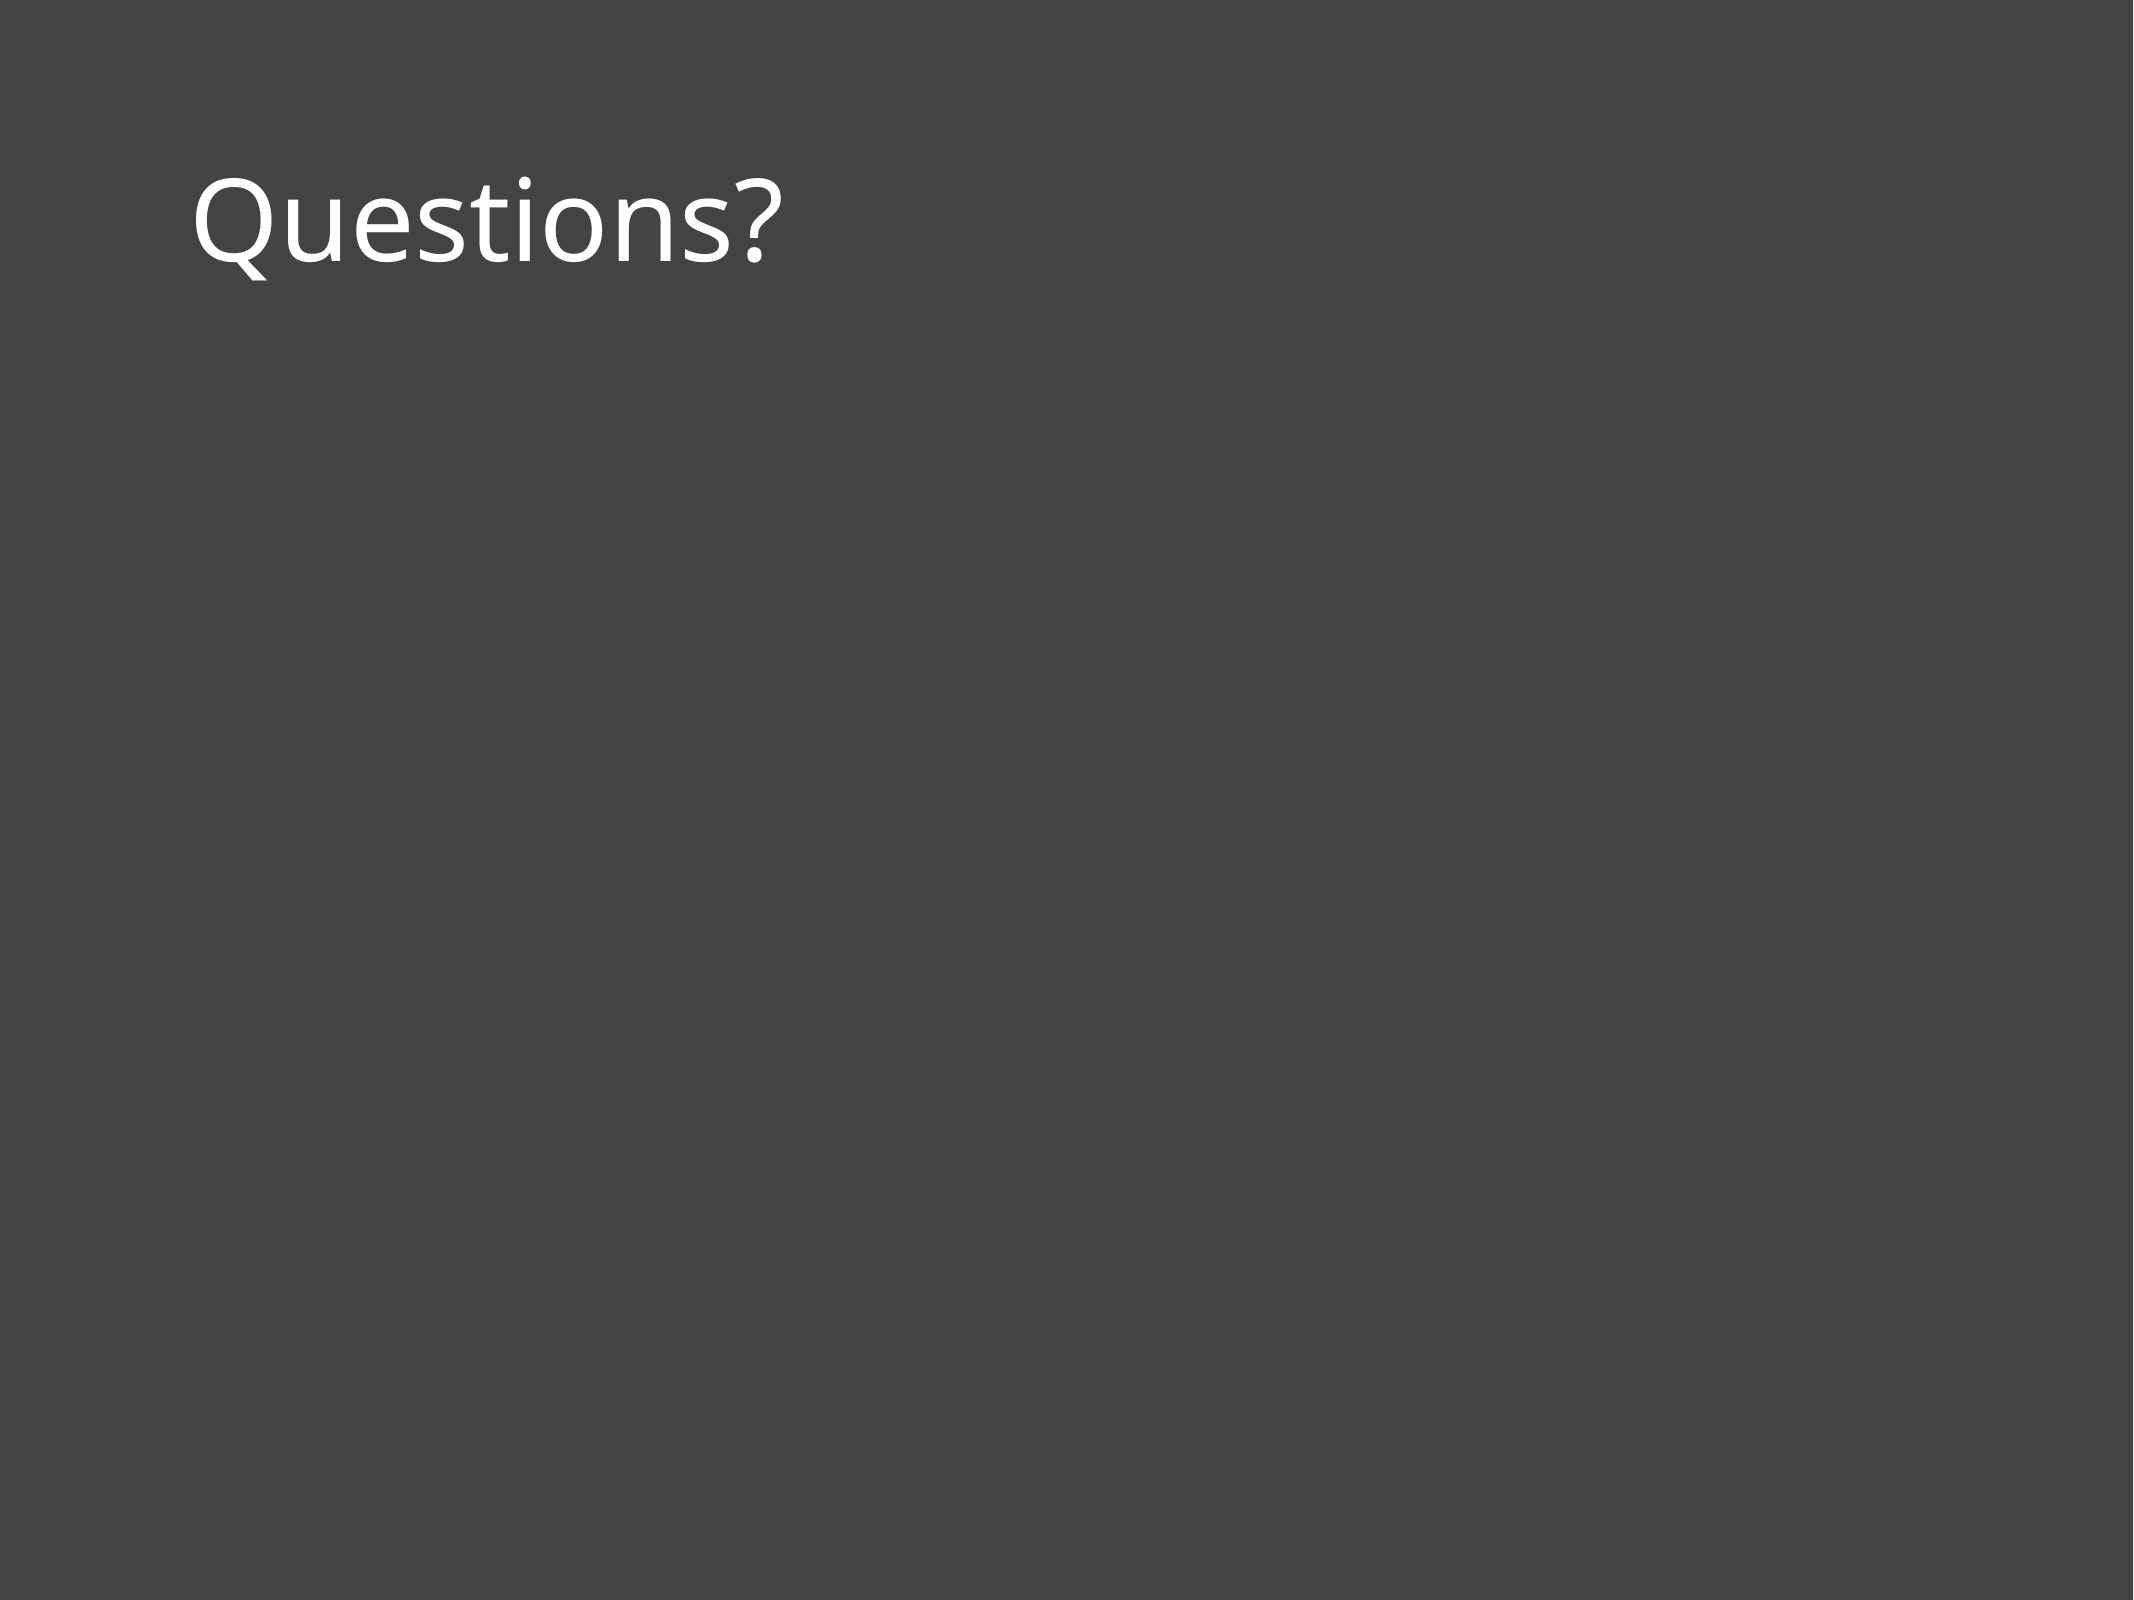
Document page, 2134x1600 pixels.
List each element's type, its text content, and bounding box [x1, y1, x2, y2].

title Questions? [189, 146, 1944, 286]
